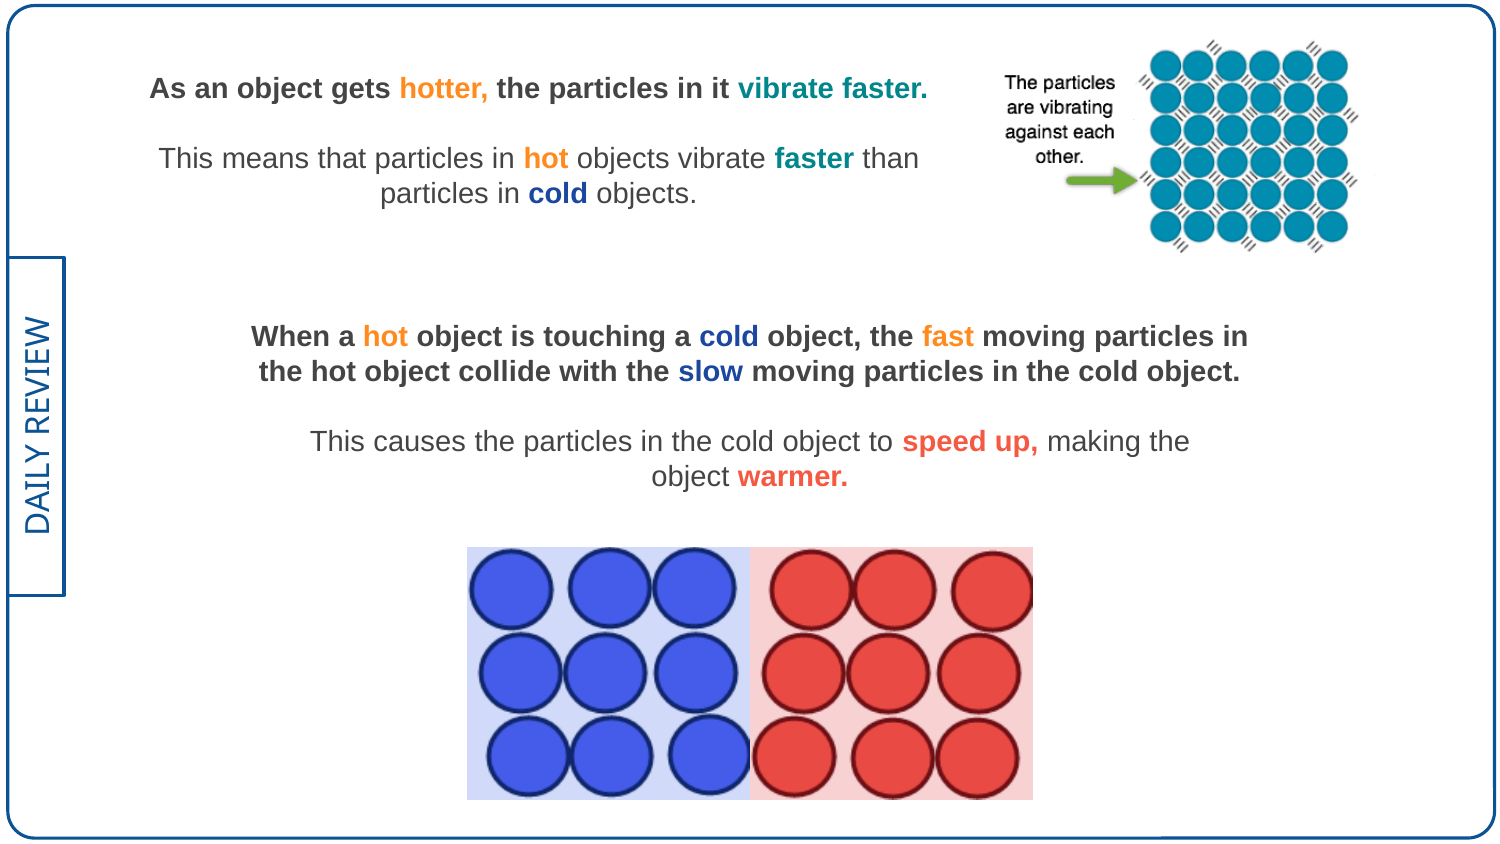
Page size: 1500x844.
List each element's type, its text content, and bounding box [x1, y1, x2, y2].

picture [466, 547, 1034, 800]
picture [980, 27, 1378, 284]
text_box When a hot object is touching a cold object, the fast moving particles in the hot object collide with the slow moving particles in the cold object. This causes the particles in the cold object to speed up, making the object warmer. [220, 309, 1280, 500]
text_box As an object gets hotter, the particles in it vibrate faster. This means that particles in hot objects vibrate faster than particles in cold objects. [122, 62, 955, 217]
